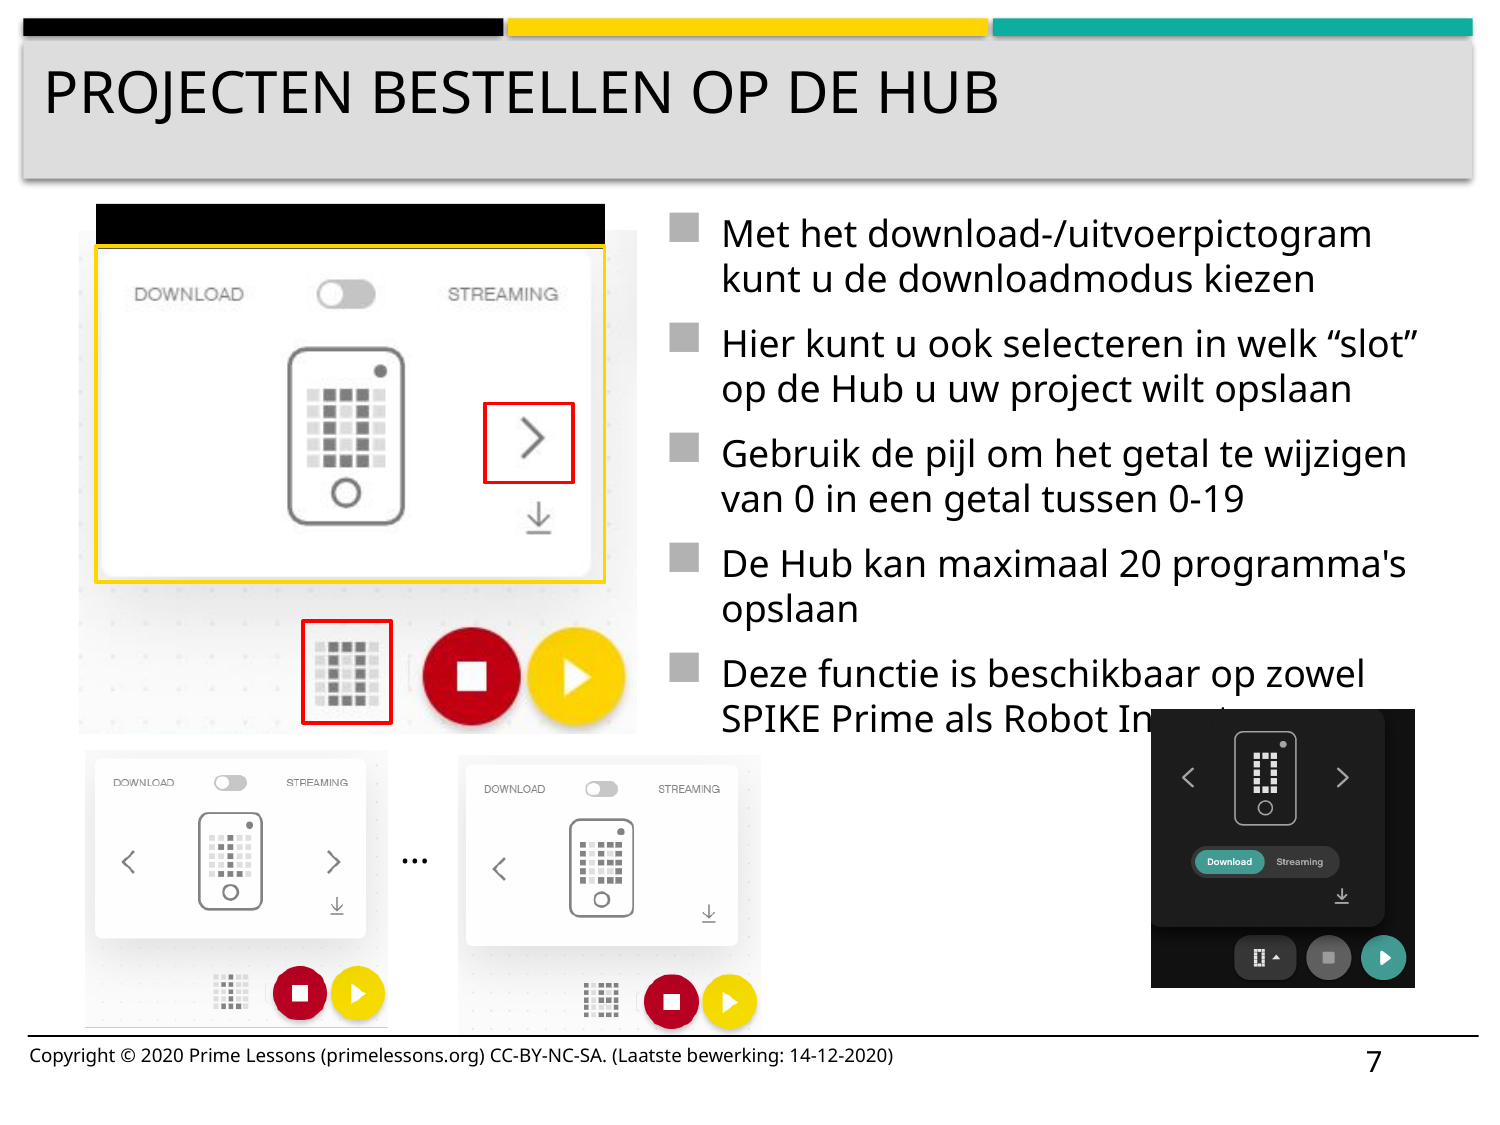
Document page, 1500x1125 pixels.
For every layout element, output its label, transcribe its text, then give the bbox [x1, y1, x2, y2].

title Projecten bestellen OP DE HUB [28, 48, 1464, 172]
picture [457, 755, 761, 1035]
picture [1151, 709, 1415, 989]
text_box Downloaden/uitvoeren [96, 203, 605, 228]
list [78, 230, 638, 734]
picture [85, 749, 389, 1029]
text_box … [393, 818, 452, 879]
text_box Met het download-/uitvoerpictogram kunt u de downloadmodus kiezen Hier kunt u ook selecteren in welk “slot” op de Hub u uw project wilt opslaan Gebruik de pijl om het getal te wijzigen van 0 in een getal tussen 0-19 De Hub kan maximaal 20 programma's opslaan Deze functie is beschikbaar op zowel SPIKE Prime als Robot Inventor [655, 202, 1474, 1021]
footer Copyright © 2020 Prime Lessons (primelessons.org) CC-BY-NC-SA. (Laatste bewerking: 14-12-2020) [14, 1036, 1500, 1097]
